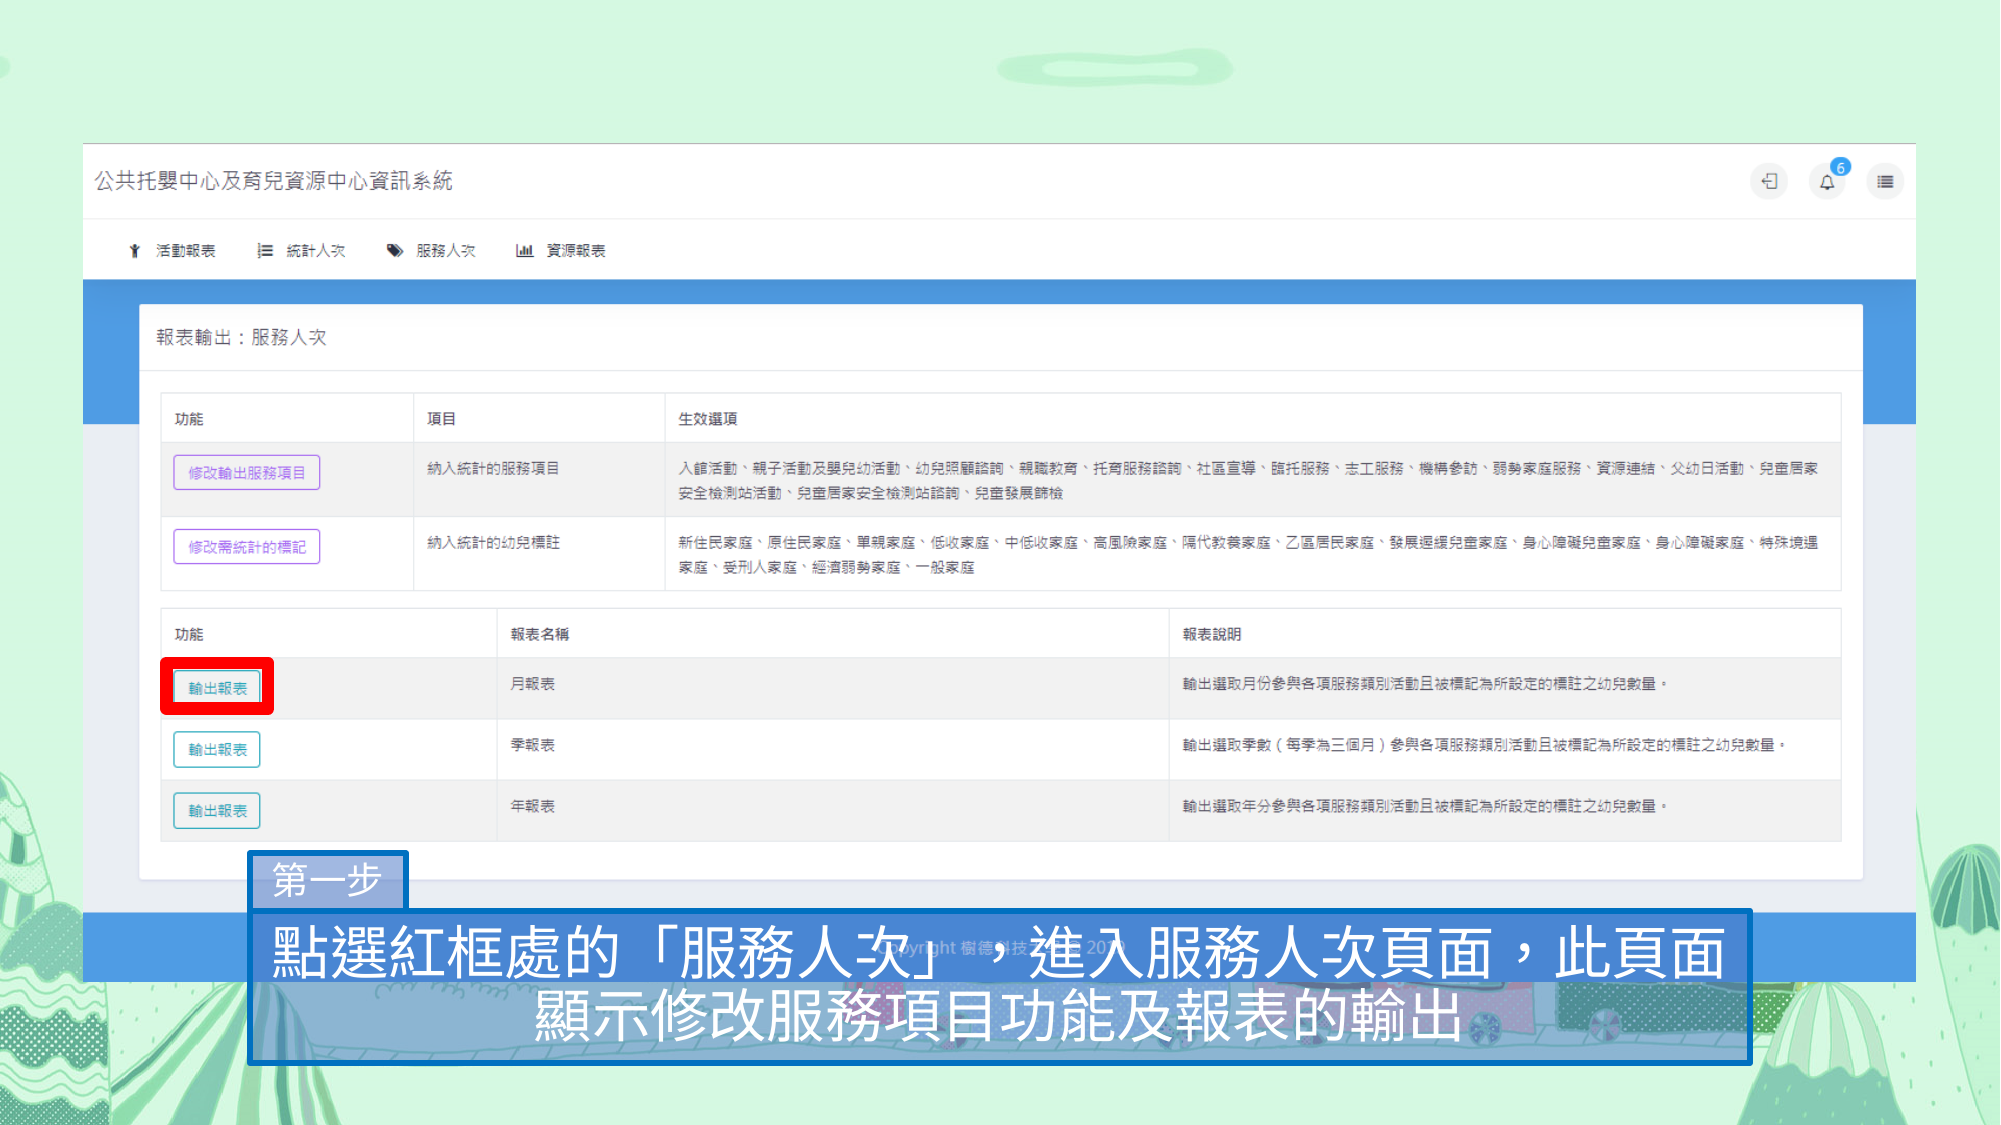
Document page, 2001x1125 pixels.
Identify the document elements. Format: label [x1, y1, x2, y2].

text_box [0, 0, 2000, 1125]
text_box [249, 853, 1750, 1064]
picture [83, 143, 1916, 982]
